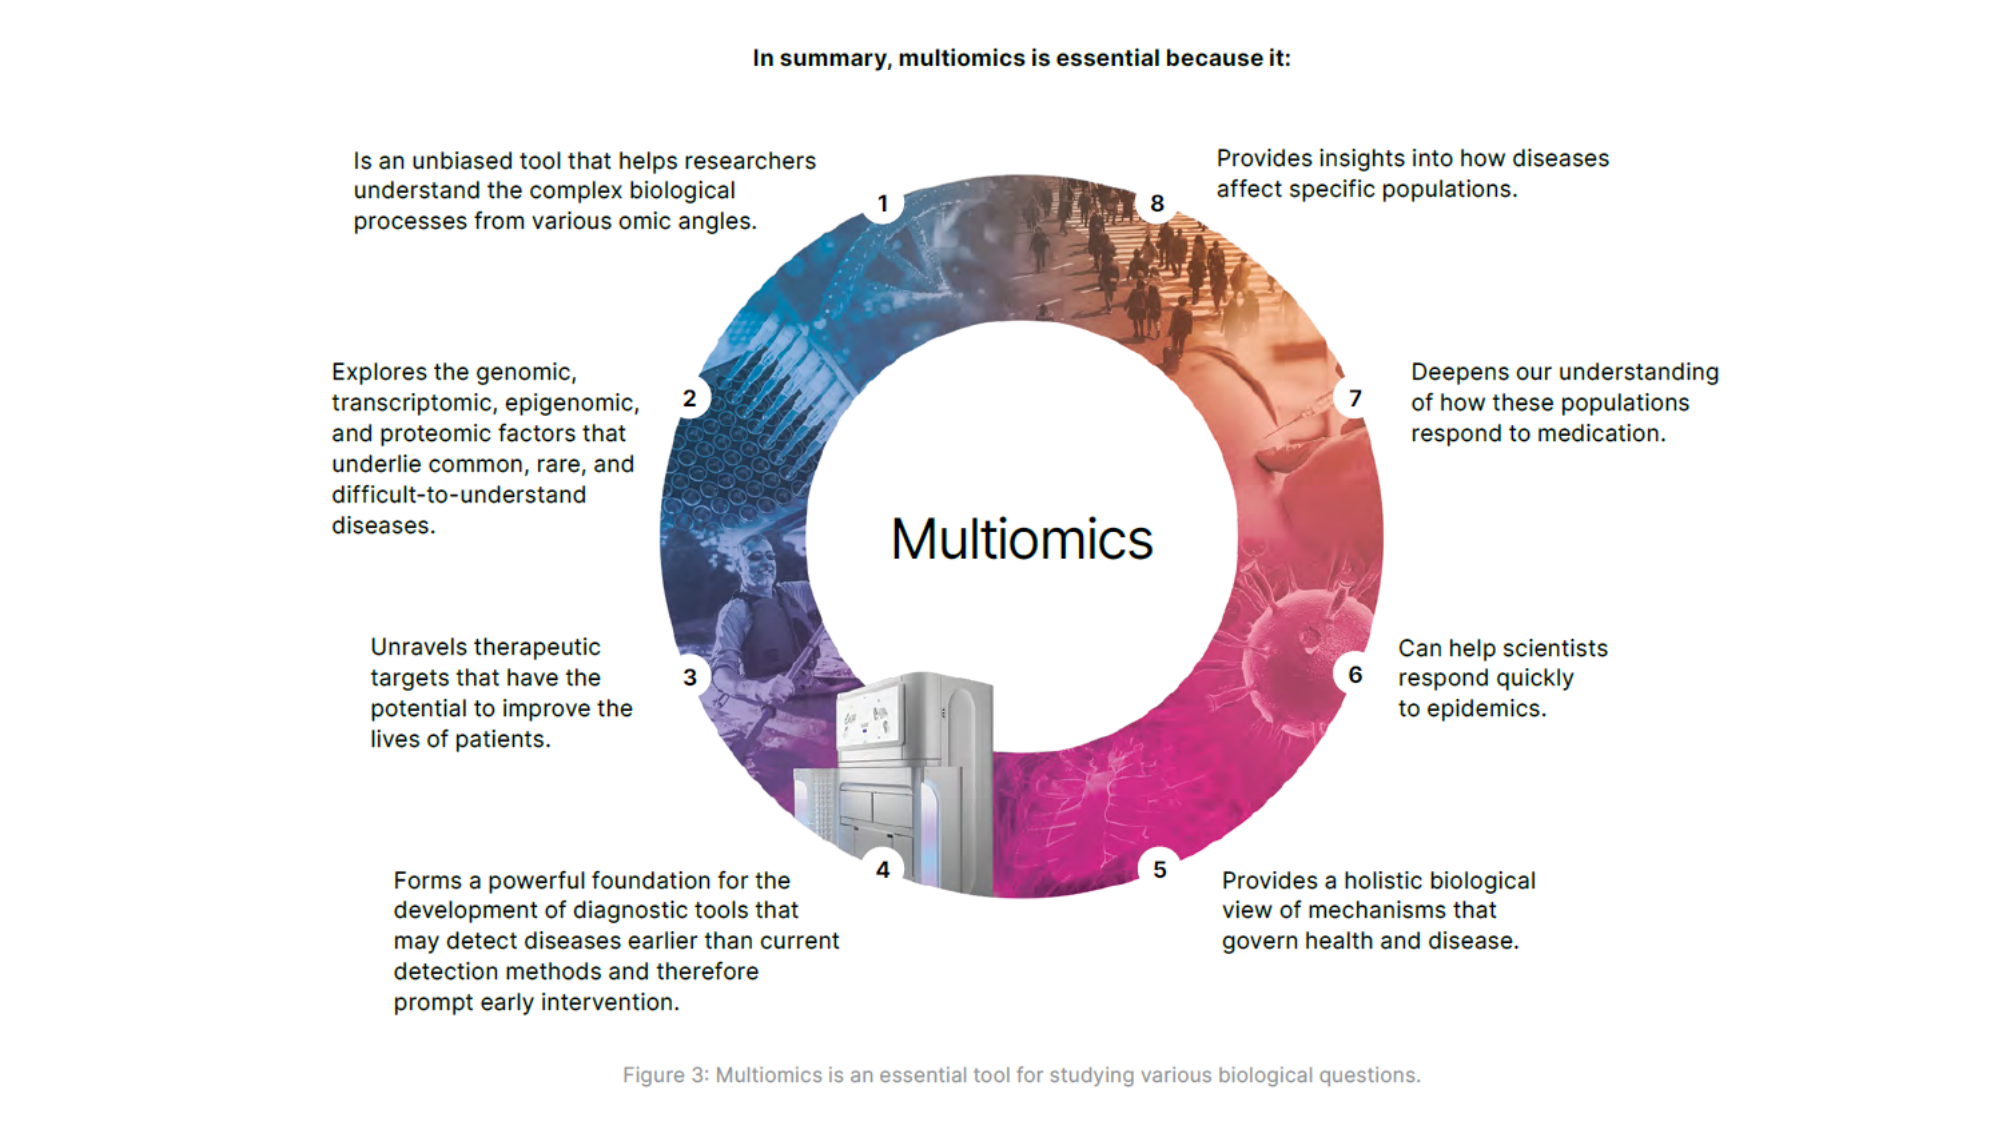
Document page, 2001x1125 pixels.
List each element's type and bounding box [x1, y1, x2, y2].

picture [286, 14, 1743, 1125]
